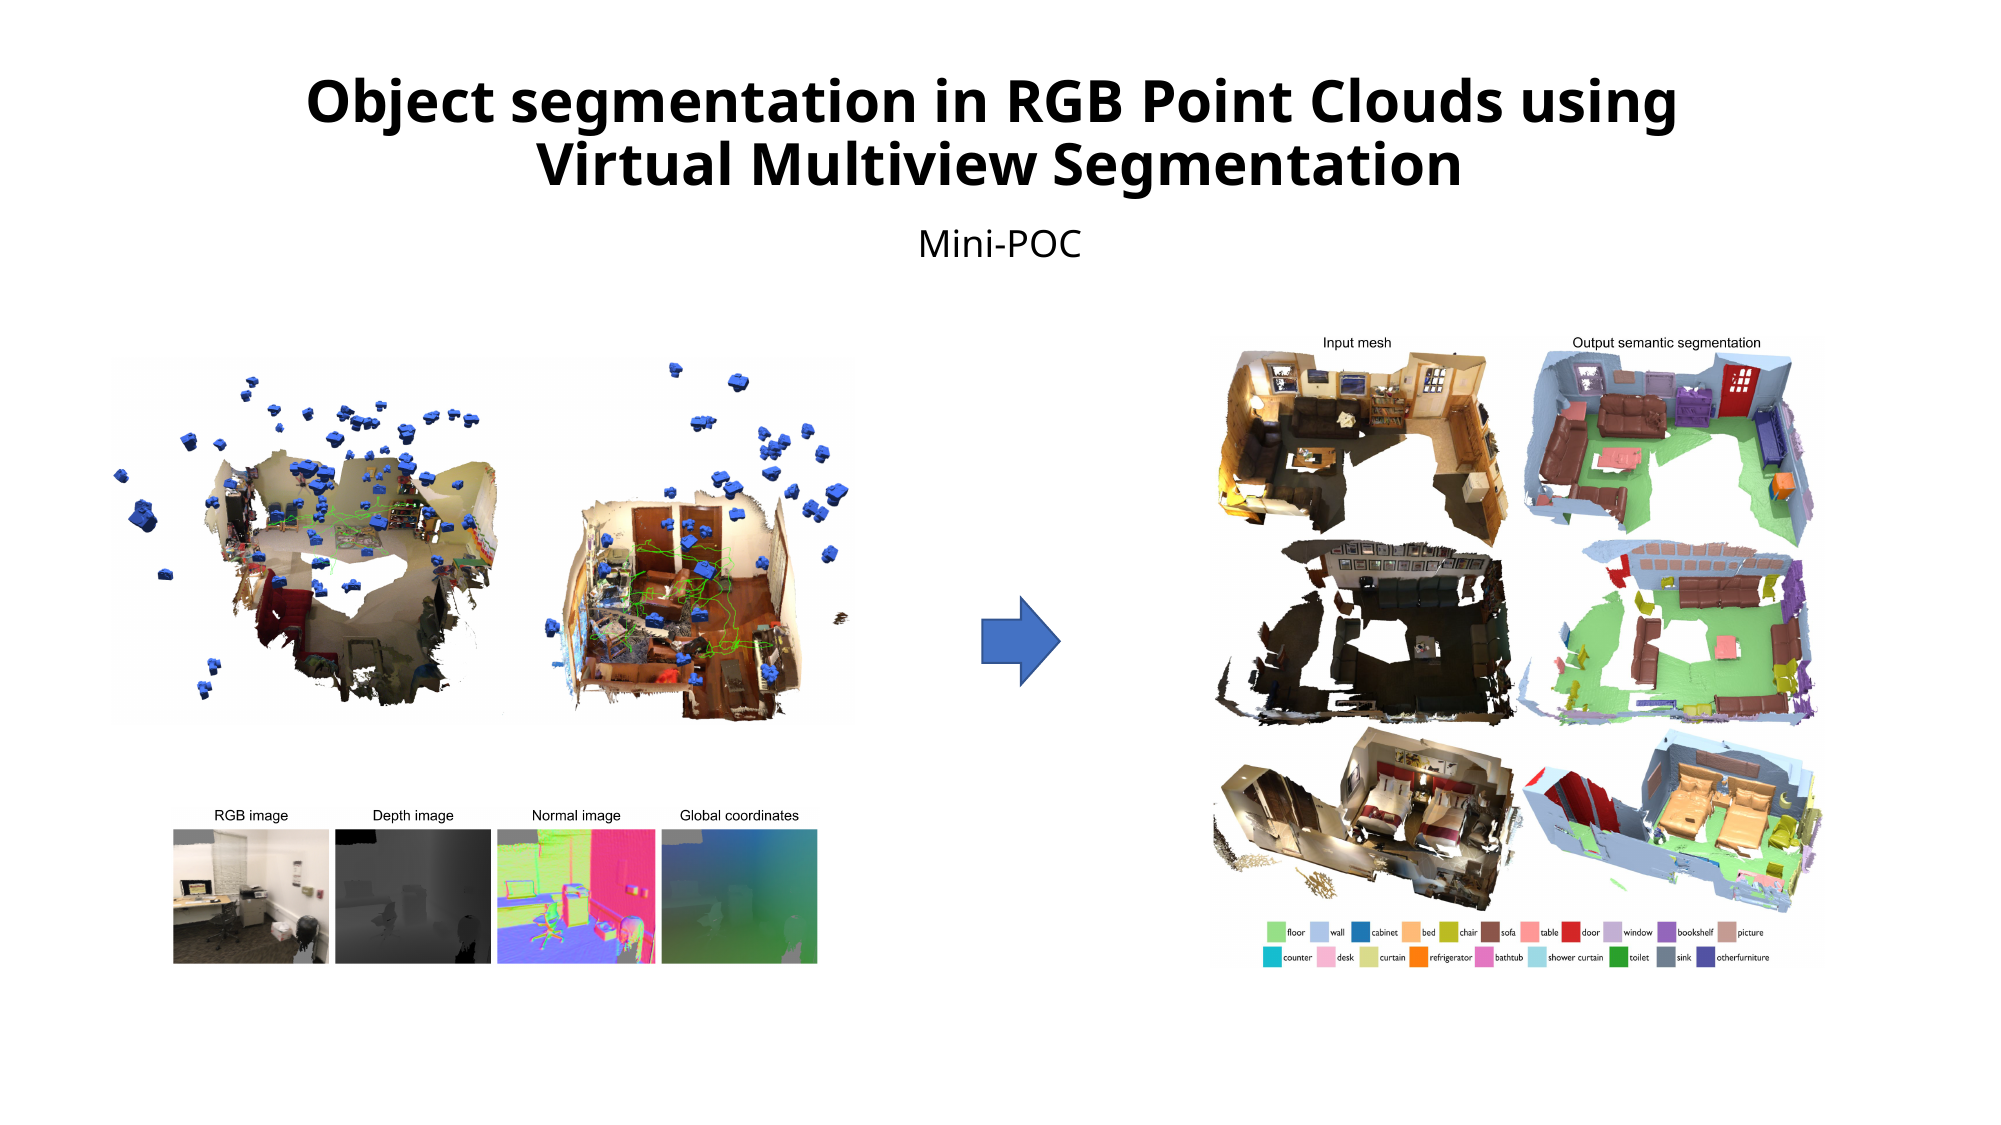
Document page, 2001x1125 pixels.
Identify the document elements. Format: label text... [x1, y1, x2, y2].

picture [171, 807, 820, 968]
text_box [981, 595, 1062, 688]
title Object segmentation in RGB Point Clouds using Virtual Multiview Segmentation Mini-POC [137, 59, 1863, 278]
picture [111, 357, 855, 725]
picture [1210, 336, 1825, 968]
